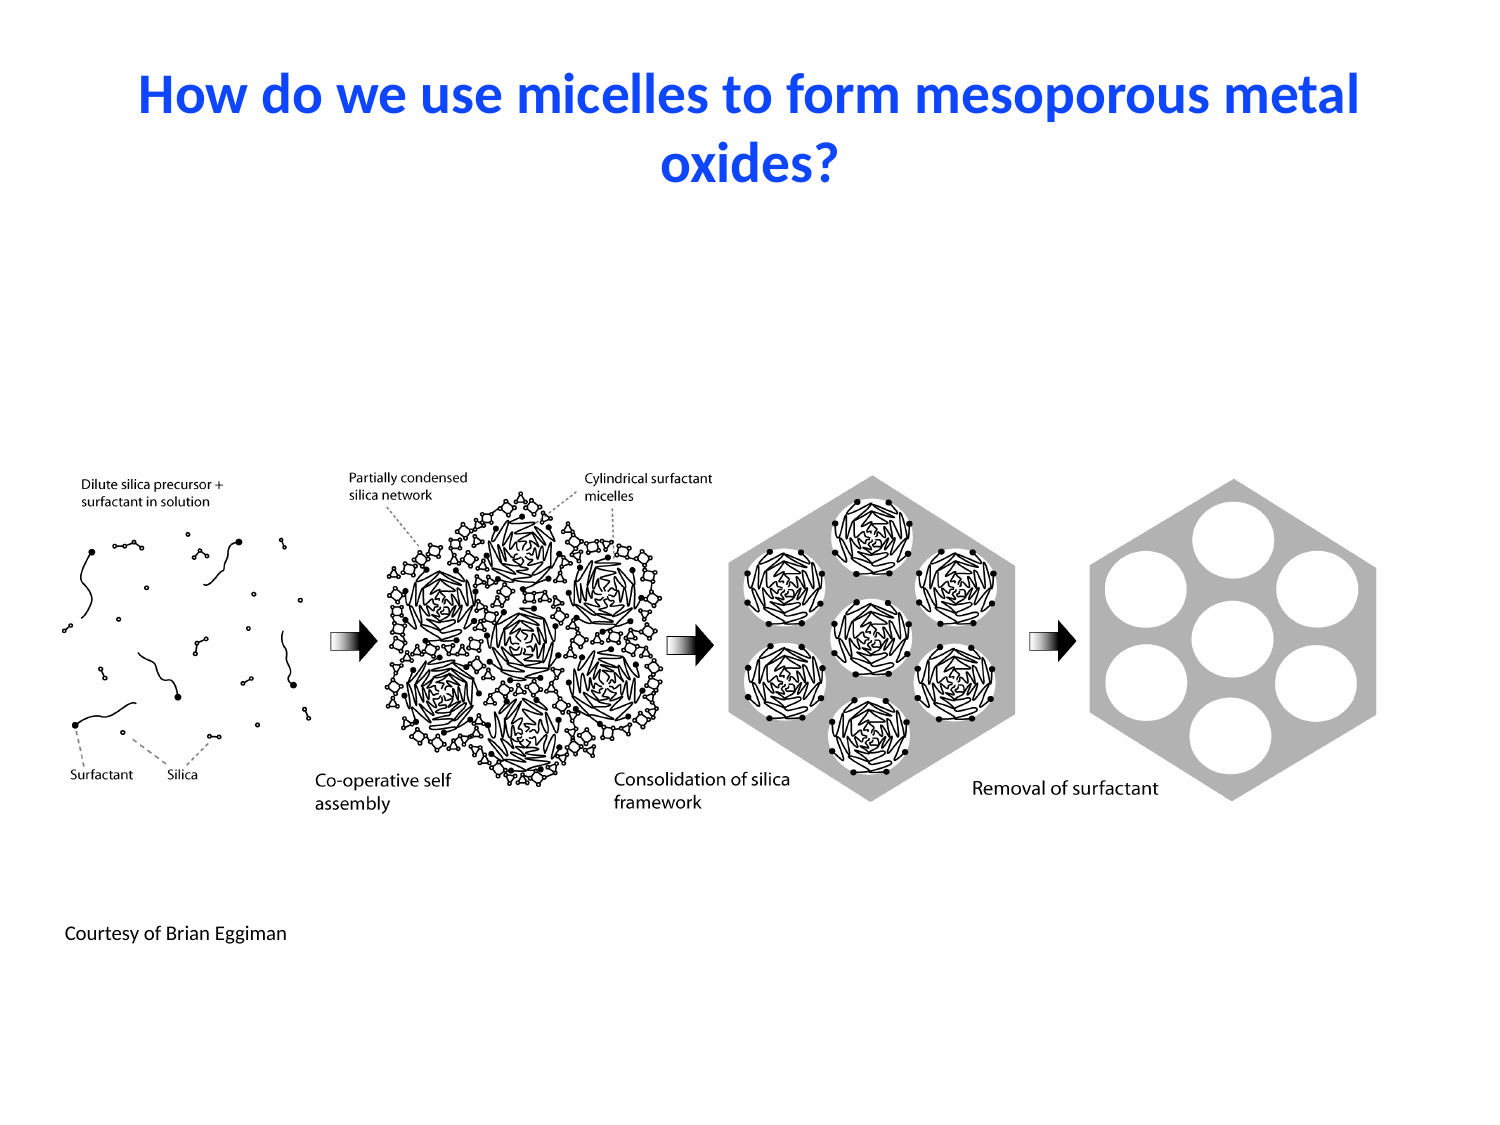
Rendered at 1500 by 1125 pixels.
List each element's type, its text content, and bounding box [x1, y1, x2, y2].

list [62, 387, 1438, 897]
title How do we use micelles to form mesoporous metal oxides? [75, 48, 1425, 203]
text_box Courtesy of Brian Eggiman [50, 912, 463, 953]
